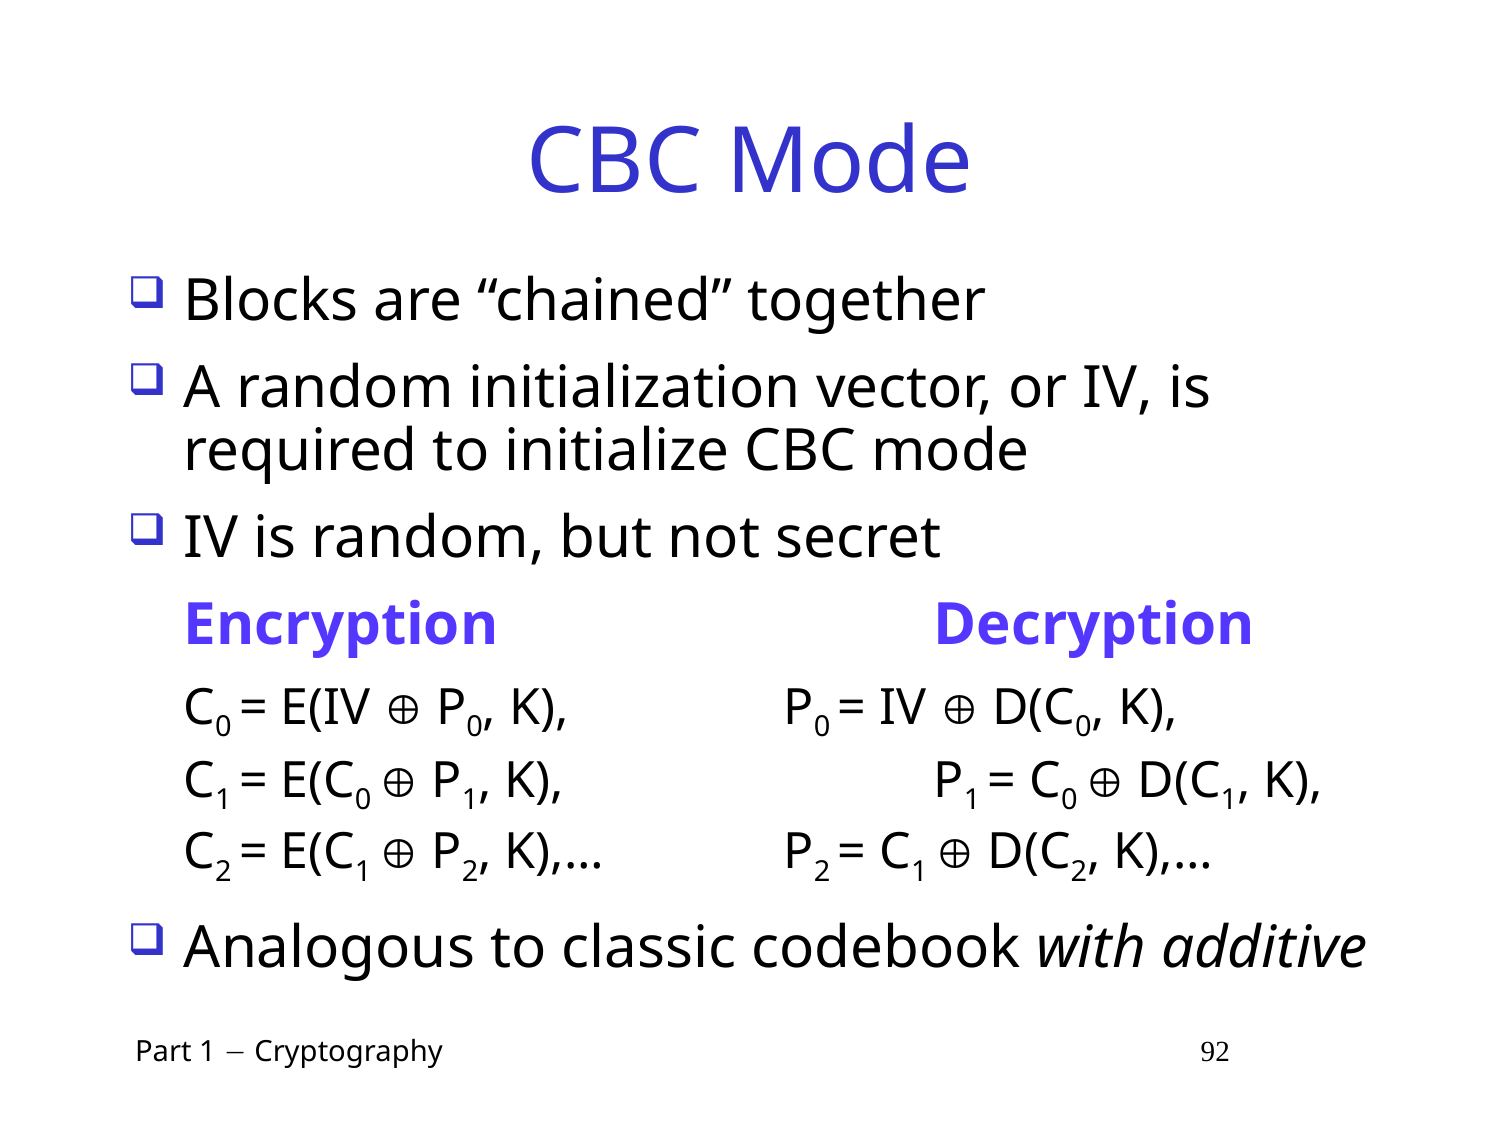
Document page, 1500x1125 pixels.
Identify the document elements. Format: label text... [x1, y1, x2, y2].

title CBC Mode [112, 62, 1388, 251]
list Blocks are “chained” together A random initialization vector, or IV, is required to initialize CBC mode IV is random, but not secret Encryption Decryption C0 = E(IV  P0, K), P0 = IV  D(C0, K), C1 = E(C0  P1, K), P1 = C0  D(C1, K), C2 = E(C1  P2, K),… P2 = C1  D(C2, K),… Analogous to classic codebook with additive [112, 262, 1438, 1001]
footer Part 1  Cryptography 92 [112, 1024, 1401, 1101]
